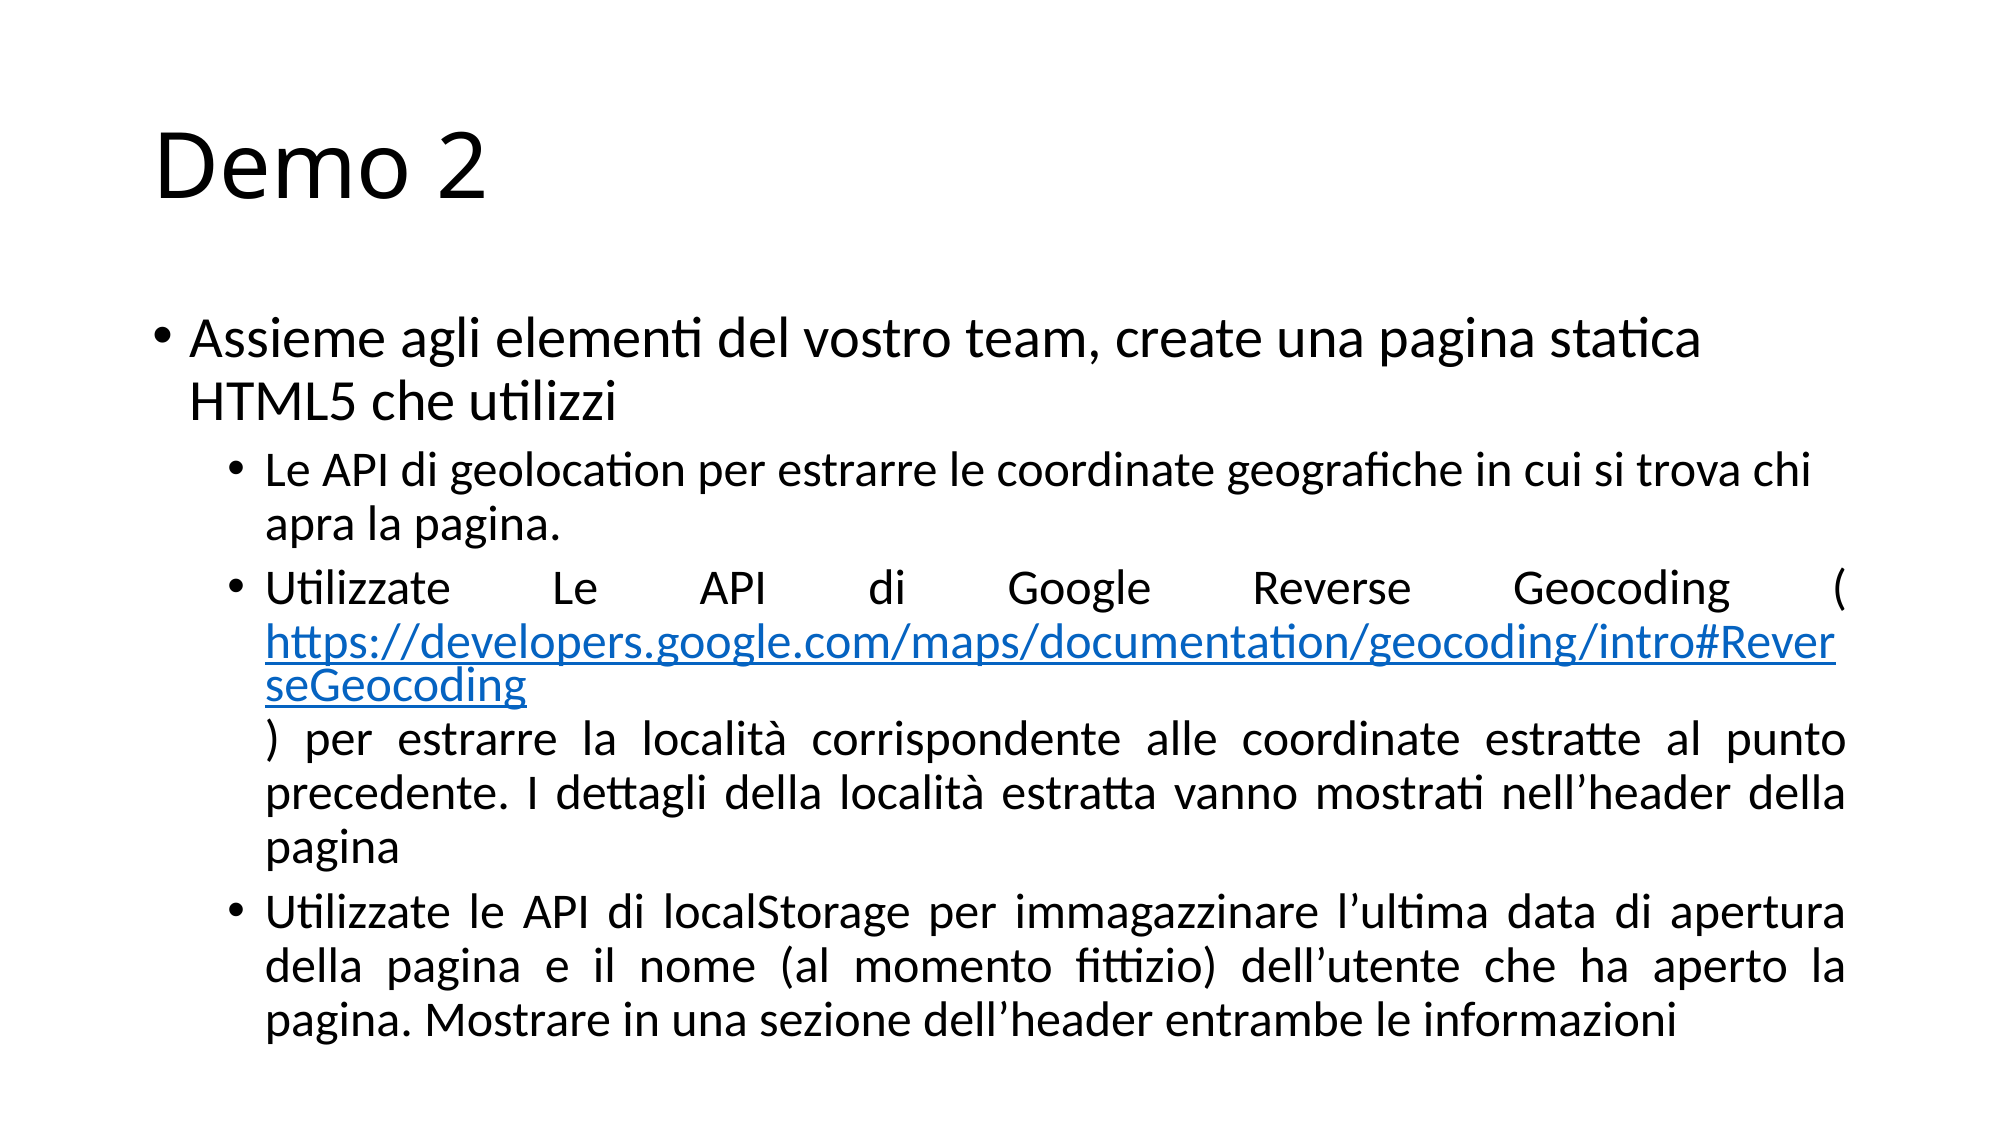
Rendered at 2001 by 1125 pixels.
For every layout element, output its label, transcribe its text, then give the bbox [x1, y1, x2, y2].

list Assieme agli elementi del vostro team, create una pagina statica HTML5 che utilizzi Le API di geolocation per estrarre le coordinate geografiche in cui si trova chi apra la pagina. Utilizzate Le API di Google Reverse Geocoding (https://developers.google.com/maps/documentation/geocoding/intro#ReverseGeocoding) per estrarre la località corrispondente alle coordinate estratte al punto precedente. I dettagli della località estratta vanno mostrati nell’header della pagina Utilizzate le API di localStorage per immagazzinare l’ultima data di apertura della pagina e il nome (al momento fittizio) dell’utente che ha aperto la pagina. Mostrare in una sezione dell’header entrambe le informazioni [137, 299, 1863, 1014]
title Demo 2 [137, 59, 1863, 278]
